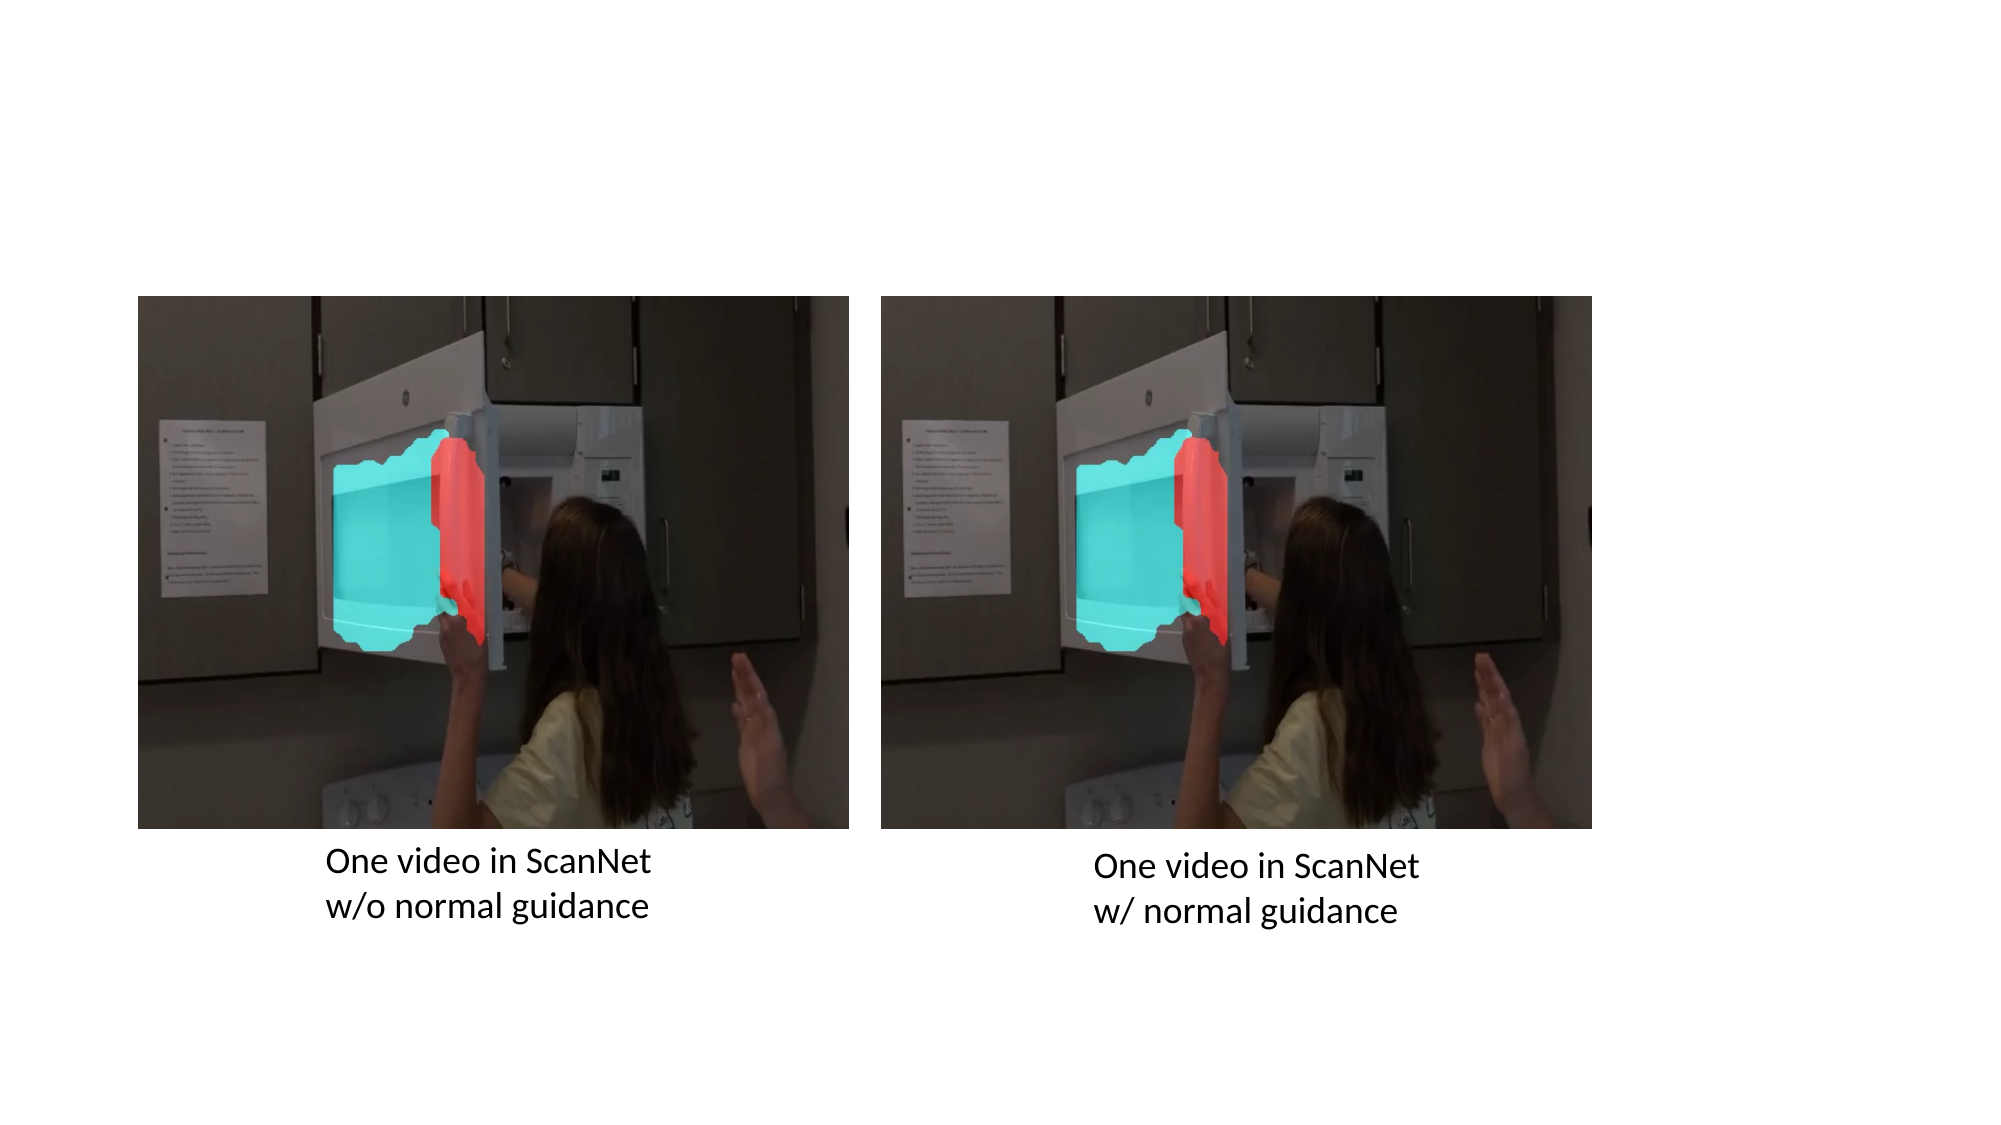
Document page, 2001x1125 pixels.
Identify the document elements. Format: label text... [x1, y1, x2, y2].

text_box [137, 295, 850, 830]
text_box One video in ScanNet w/ normal guidance [1078, 833, 1435, 939]
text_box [880, 295, 1593, 830]
text_box One video in ScanNet w/o normal guidance [310, 830, 668, 934]
